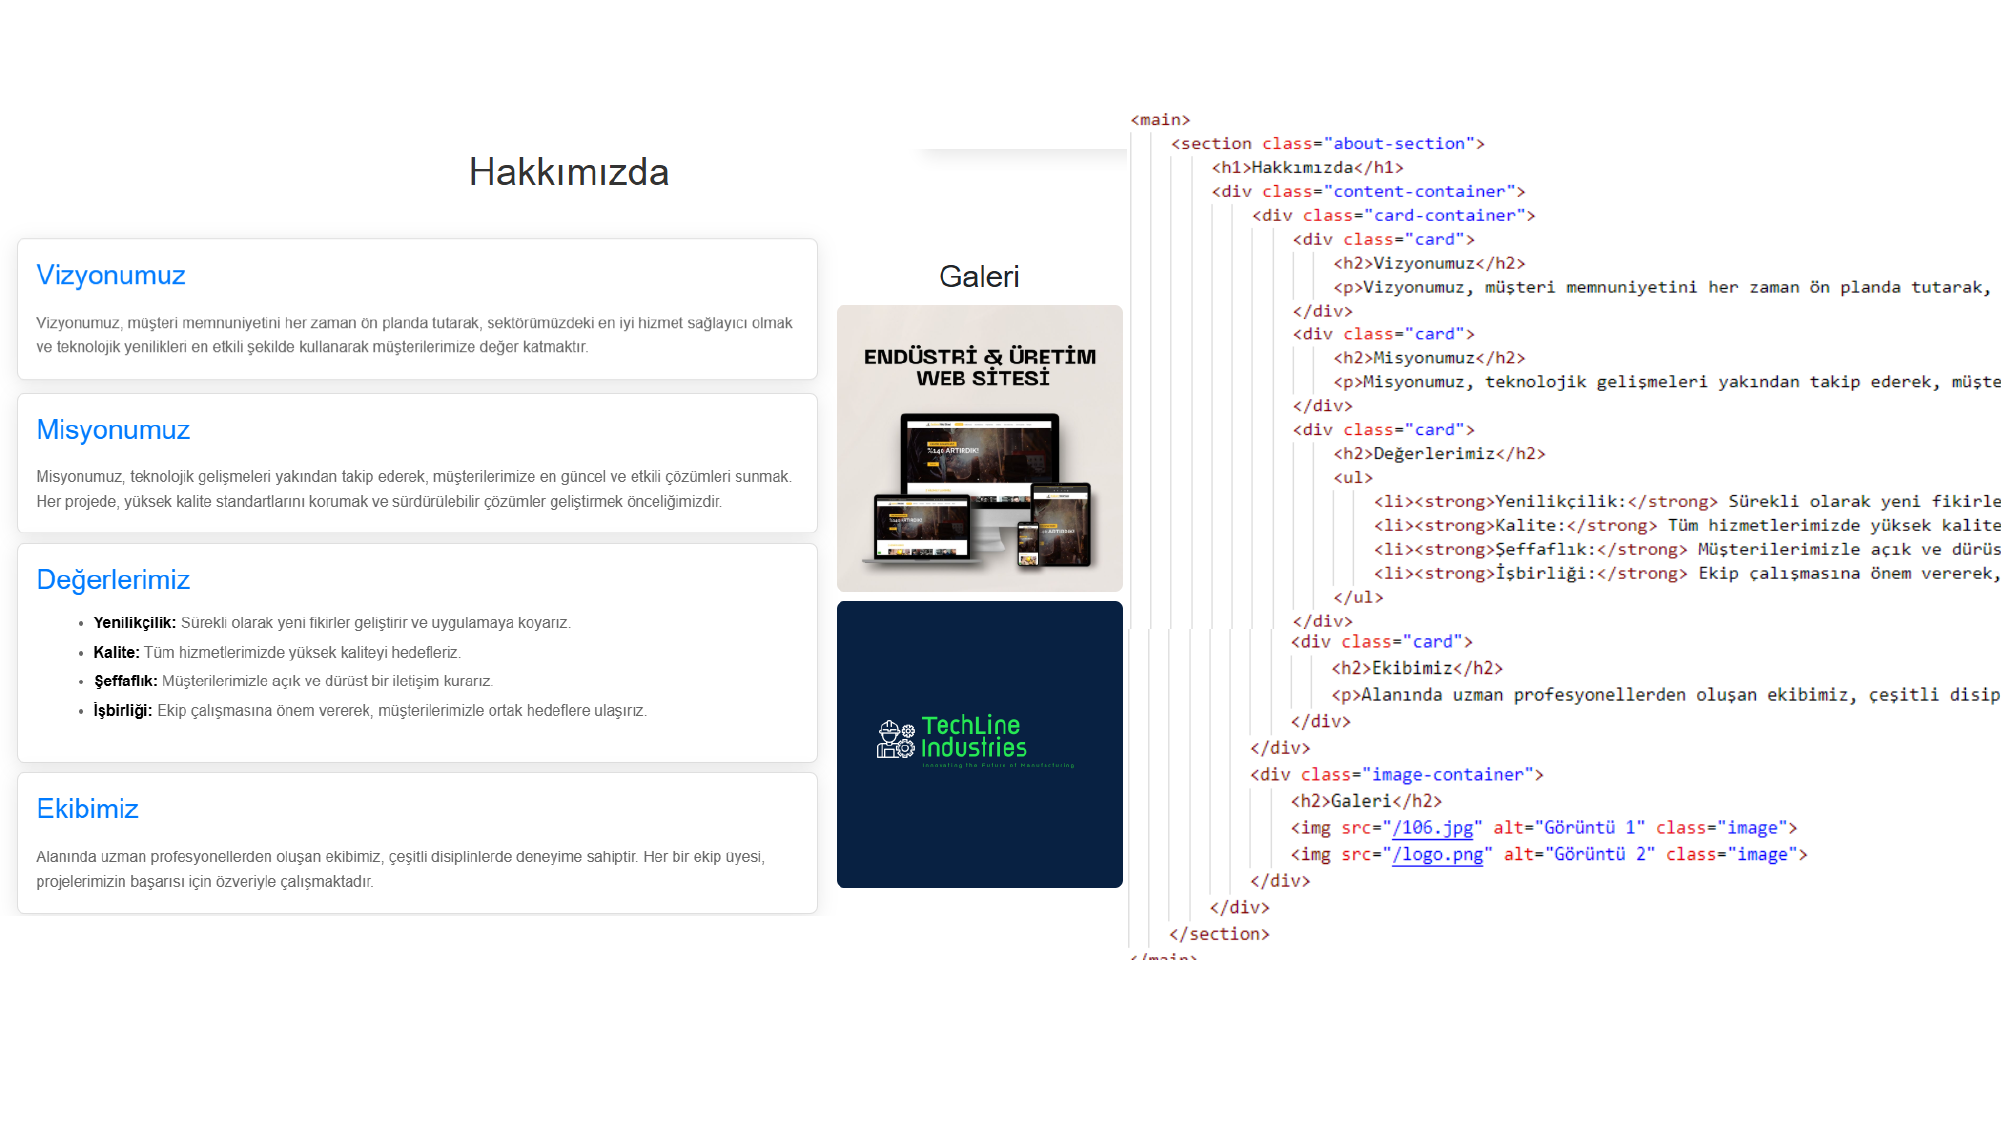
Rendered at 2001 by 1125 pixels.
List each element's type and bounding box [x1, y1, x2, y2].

text_box [1126, 105, 2000, 960]
list [0, 149, 1126, 917]
